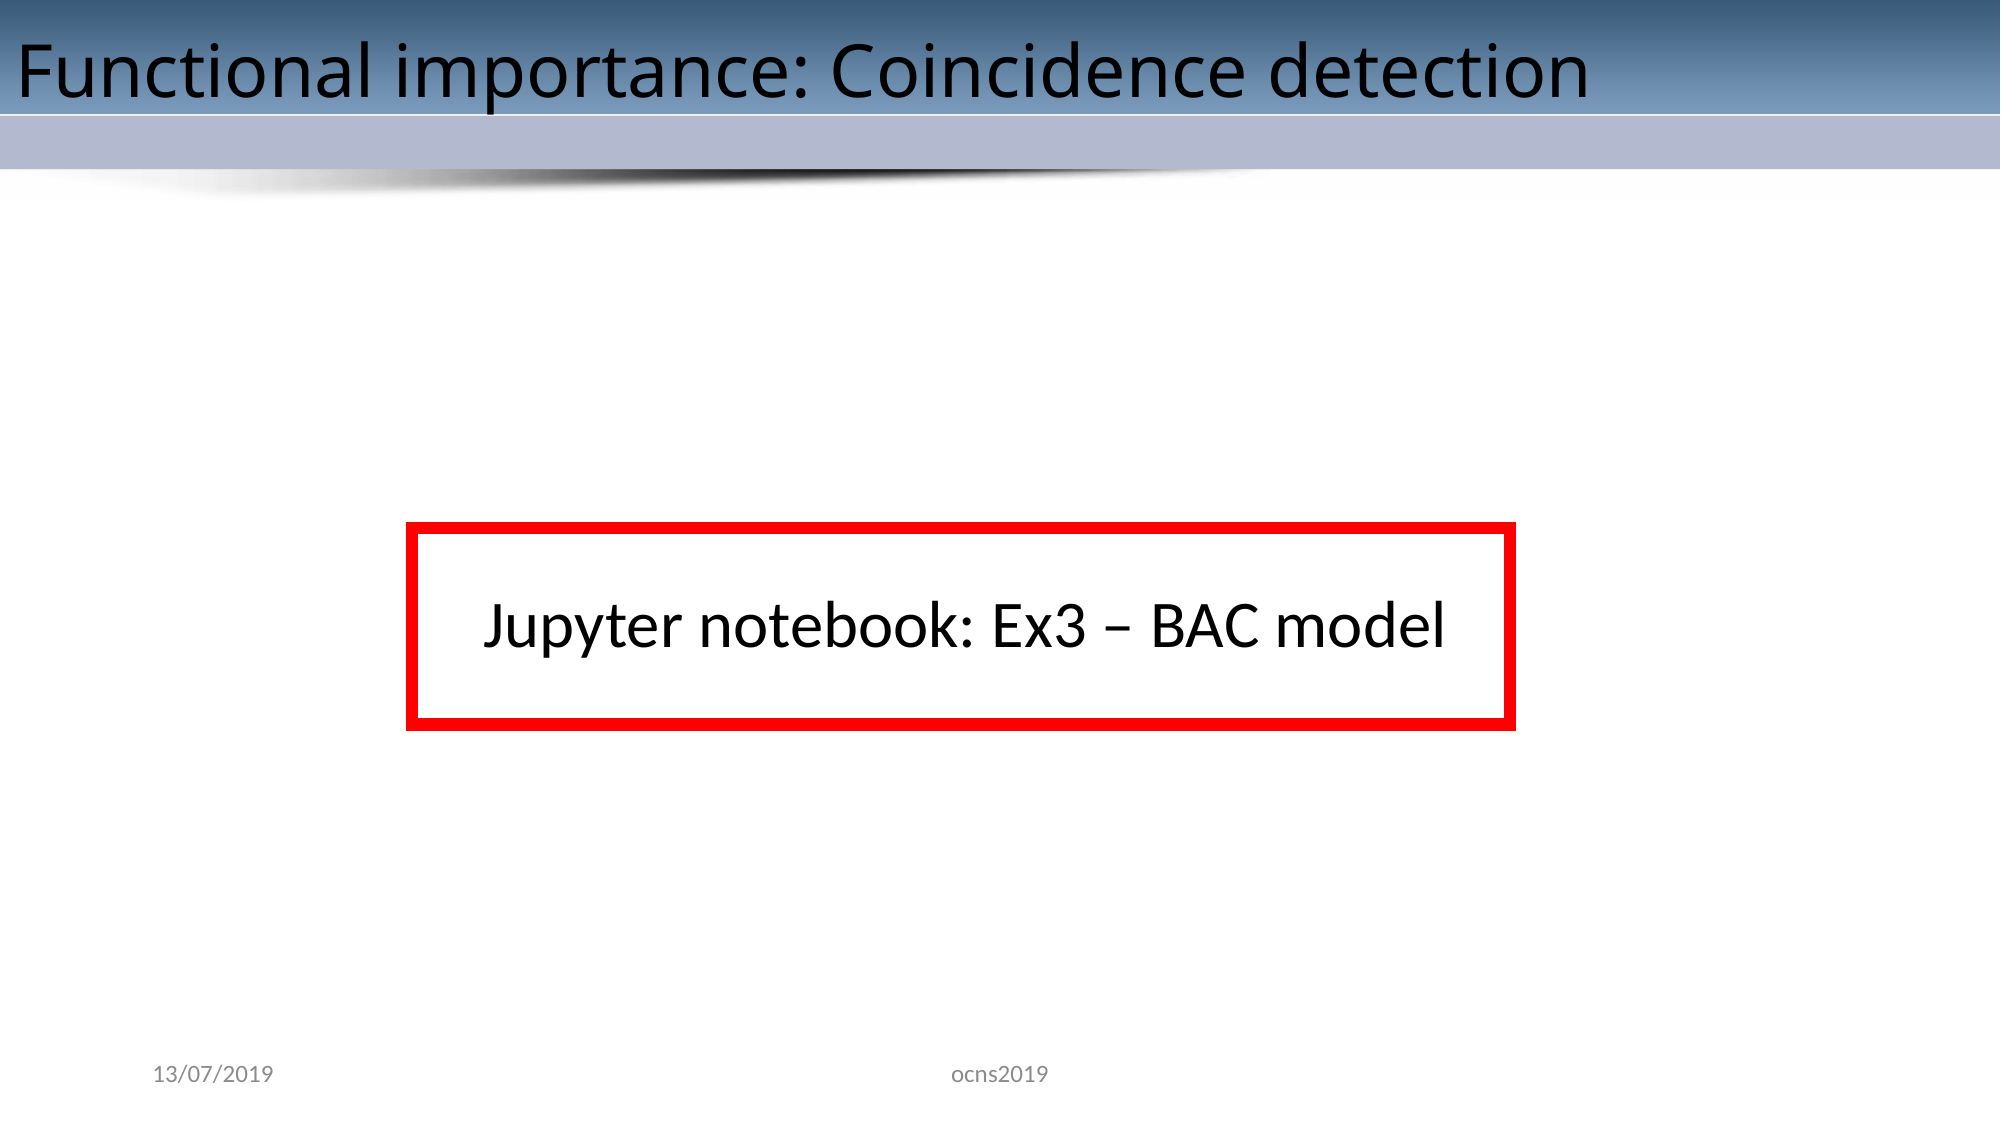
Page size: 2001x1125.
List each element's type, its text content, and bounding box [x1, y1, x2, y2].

picture [0, 0, 2000, 201]
text_box [411, 527, 1511, 725]
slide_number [137, 1042, 588, 1103]
footer ocns2019 [662, 1042, 1338, 1103]
